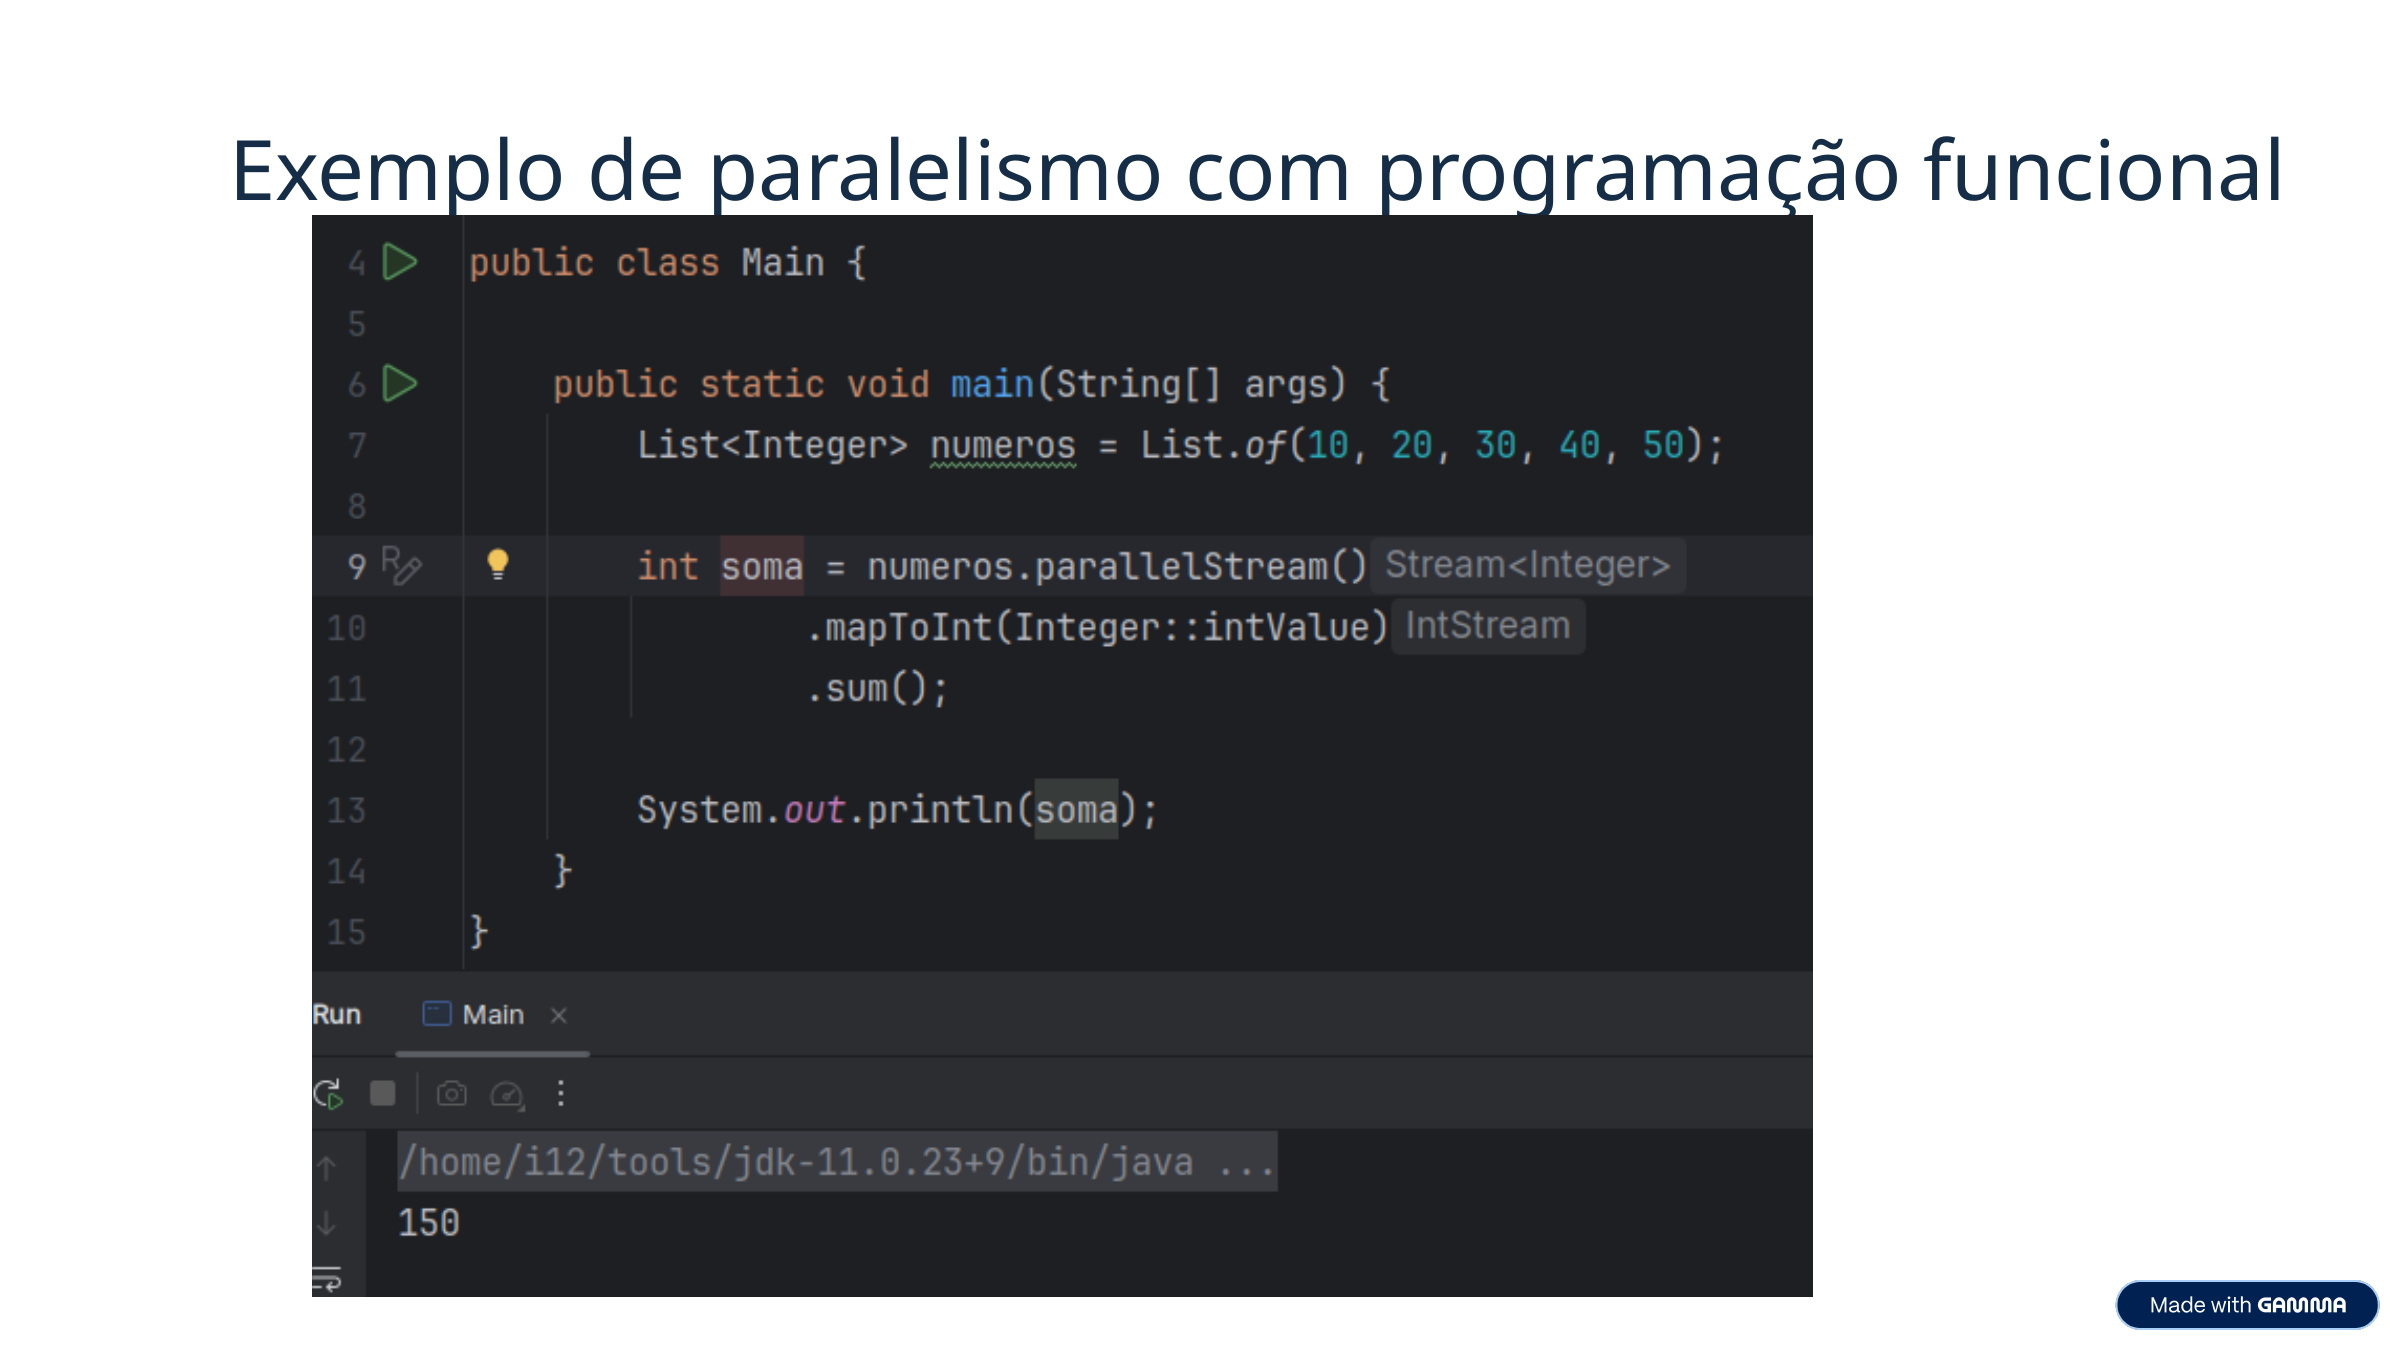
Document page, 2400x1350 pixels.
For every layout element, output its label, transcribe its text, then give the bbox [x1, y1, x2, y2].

picture [2106, 1271, 2389, 1339]
picture [312, 215, 1813, 1297]
text_box Exemplo de paralelismo com programação funcional [229, 92, 2301, 197]
